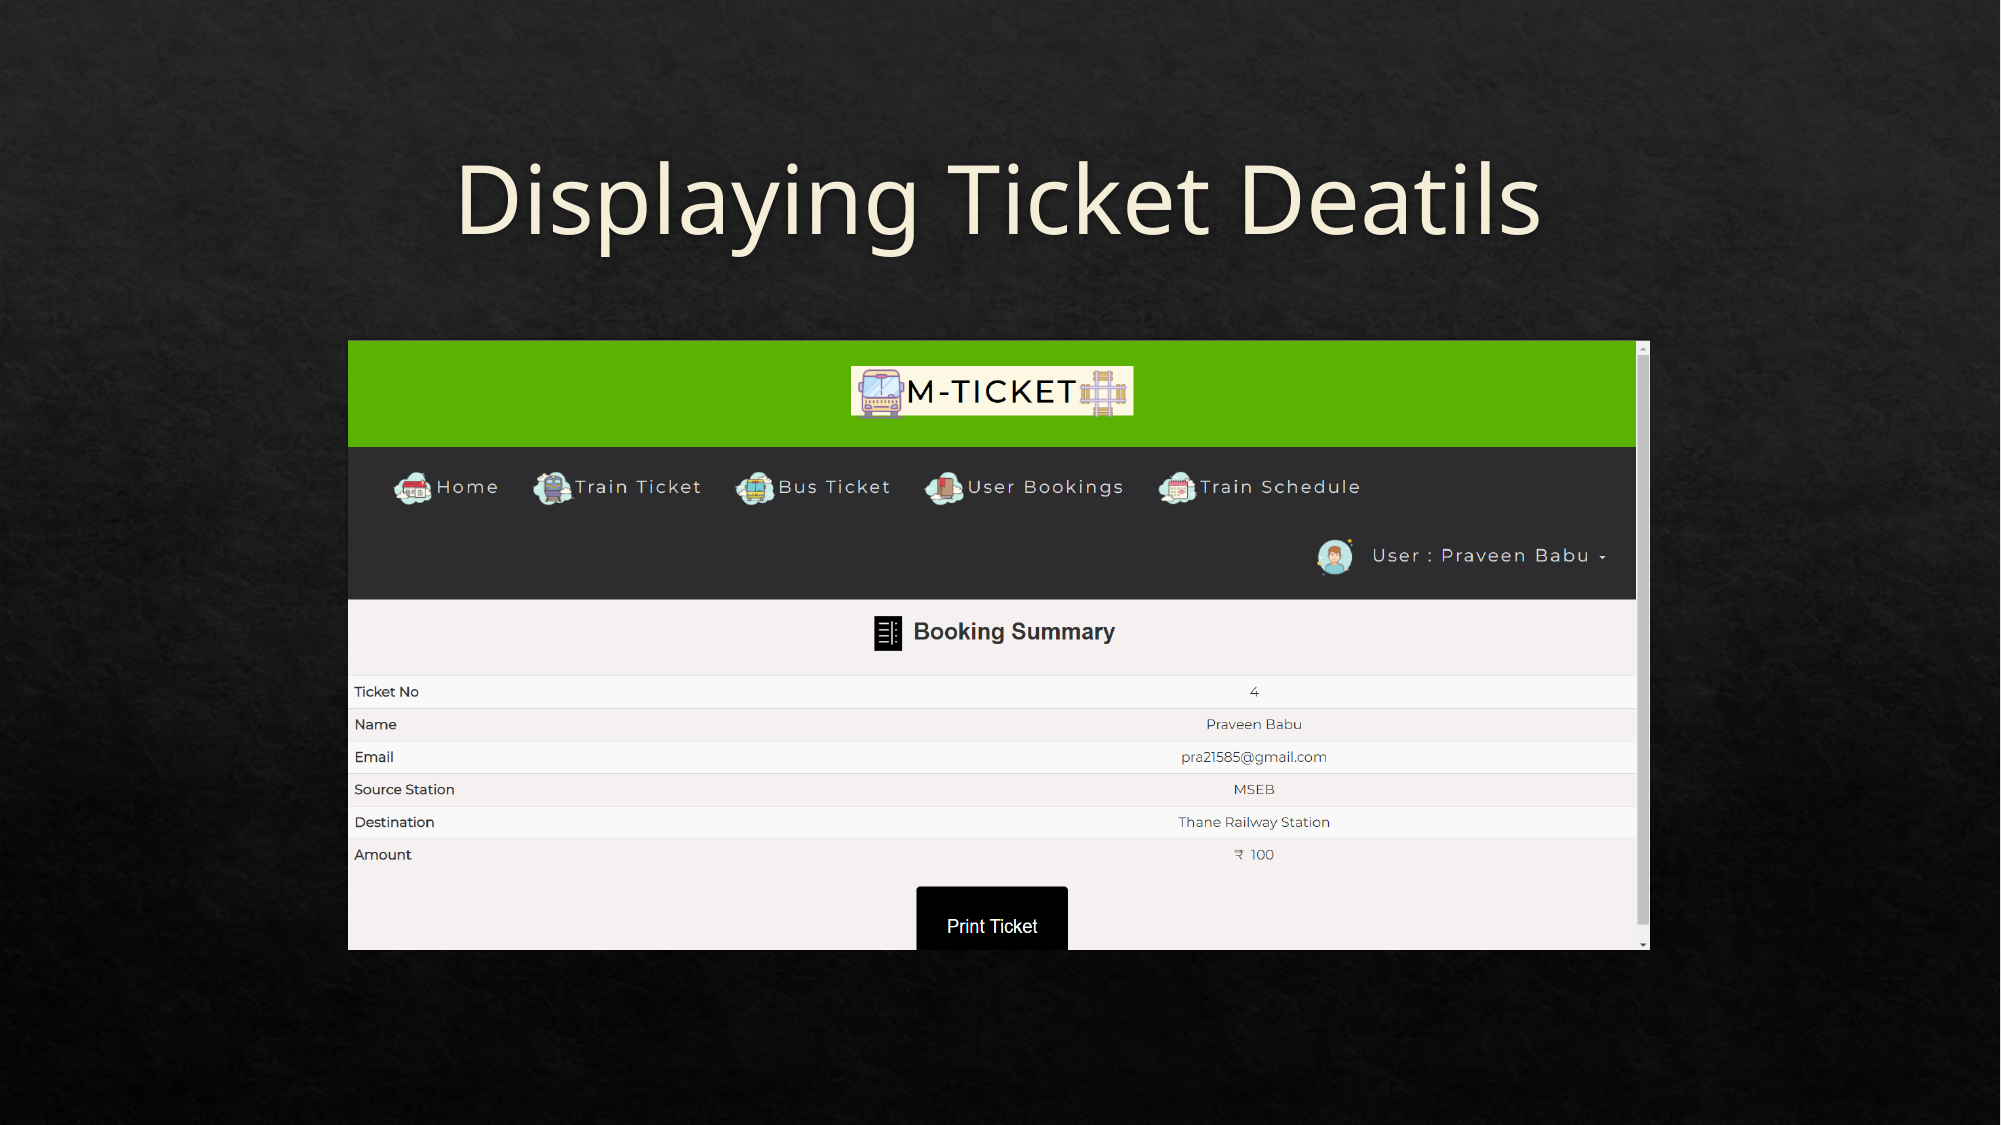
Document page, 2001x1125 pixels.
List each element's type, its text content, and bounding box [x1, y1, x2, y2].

title Displaying Ticket Deatils [149, 99, 1849, 307]
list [348, 340, 1651, 951]
